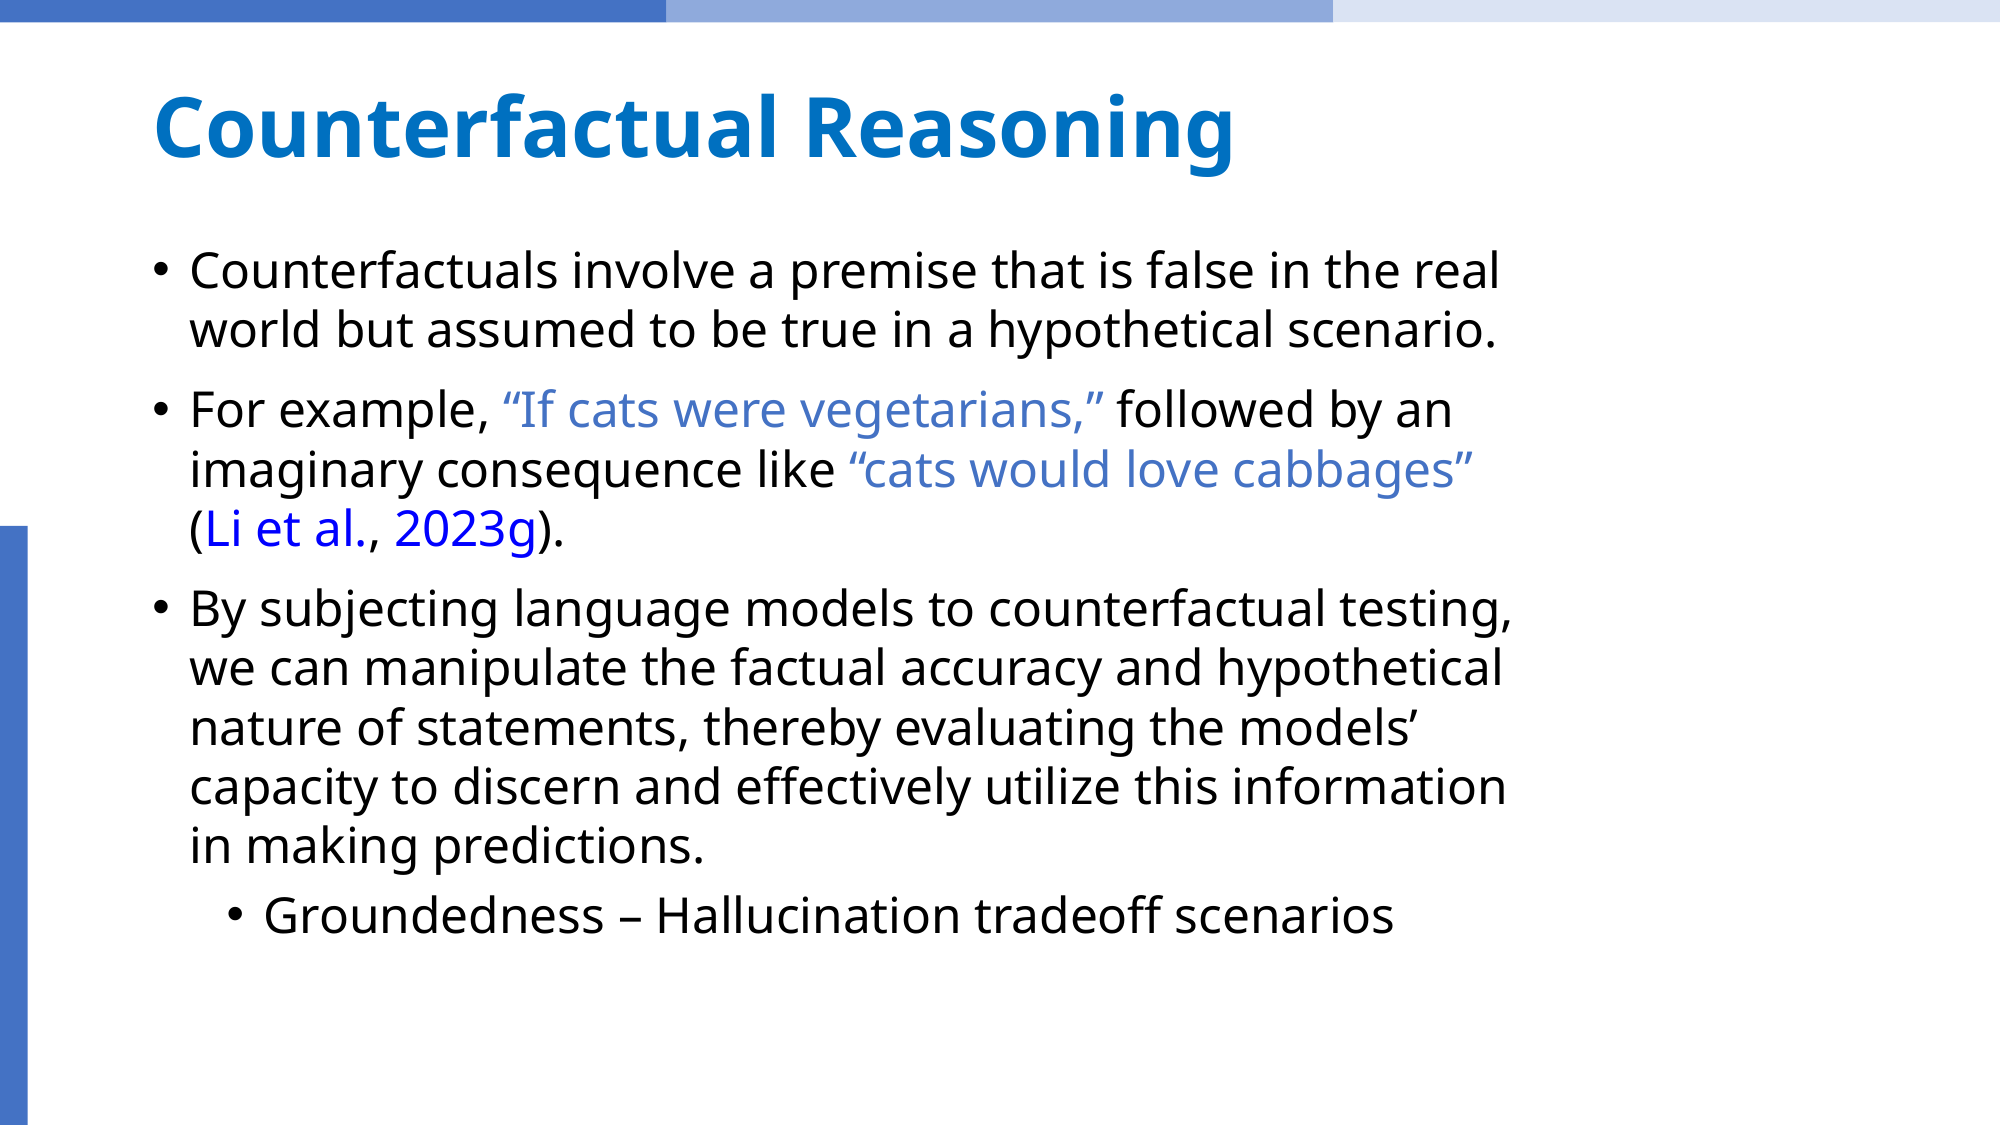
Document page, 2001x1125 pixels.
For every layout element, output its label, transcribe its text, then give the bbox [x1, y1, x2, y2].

list Counterfactuals involve a premise that is false in the real world but assumed to be true in a hypothetical scenario. For example, “If cats were vegetarians,” followed by an imaginary consequence like “cats would love cabbages” (Li et al., 2023g). By subjecting language models to counterfactual testing, we can manipulate the factual accuracy and hypothetical nature of statements, thereby evaluating the models’ capacity to discern and effectively utilize this information in making predictions. Groundedness – Hallucination tradeoff scenarios [137, 231, 1531, 1014]
title Counterfactual Reasoning [137, 59, 1863, 201]
